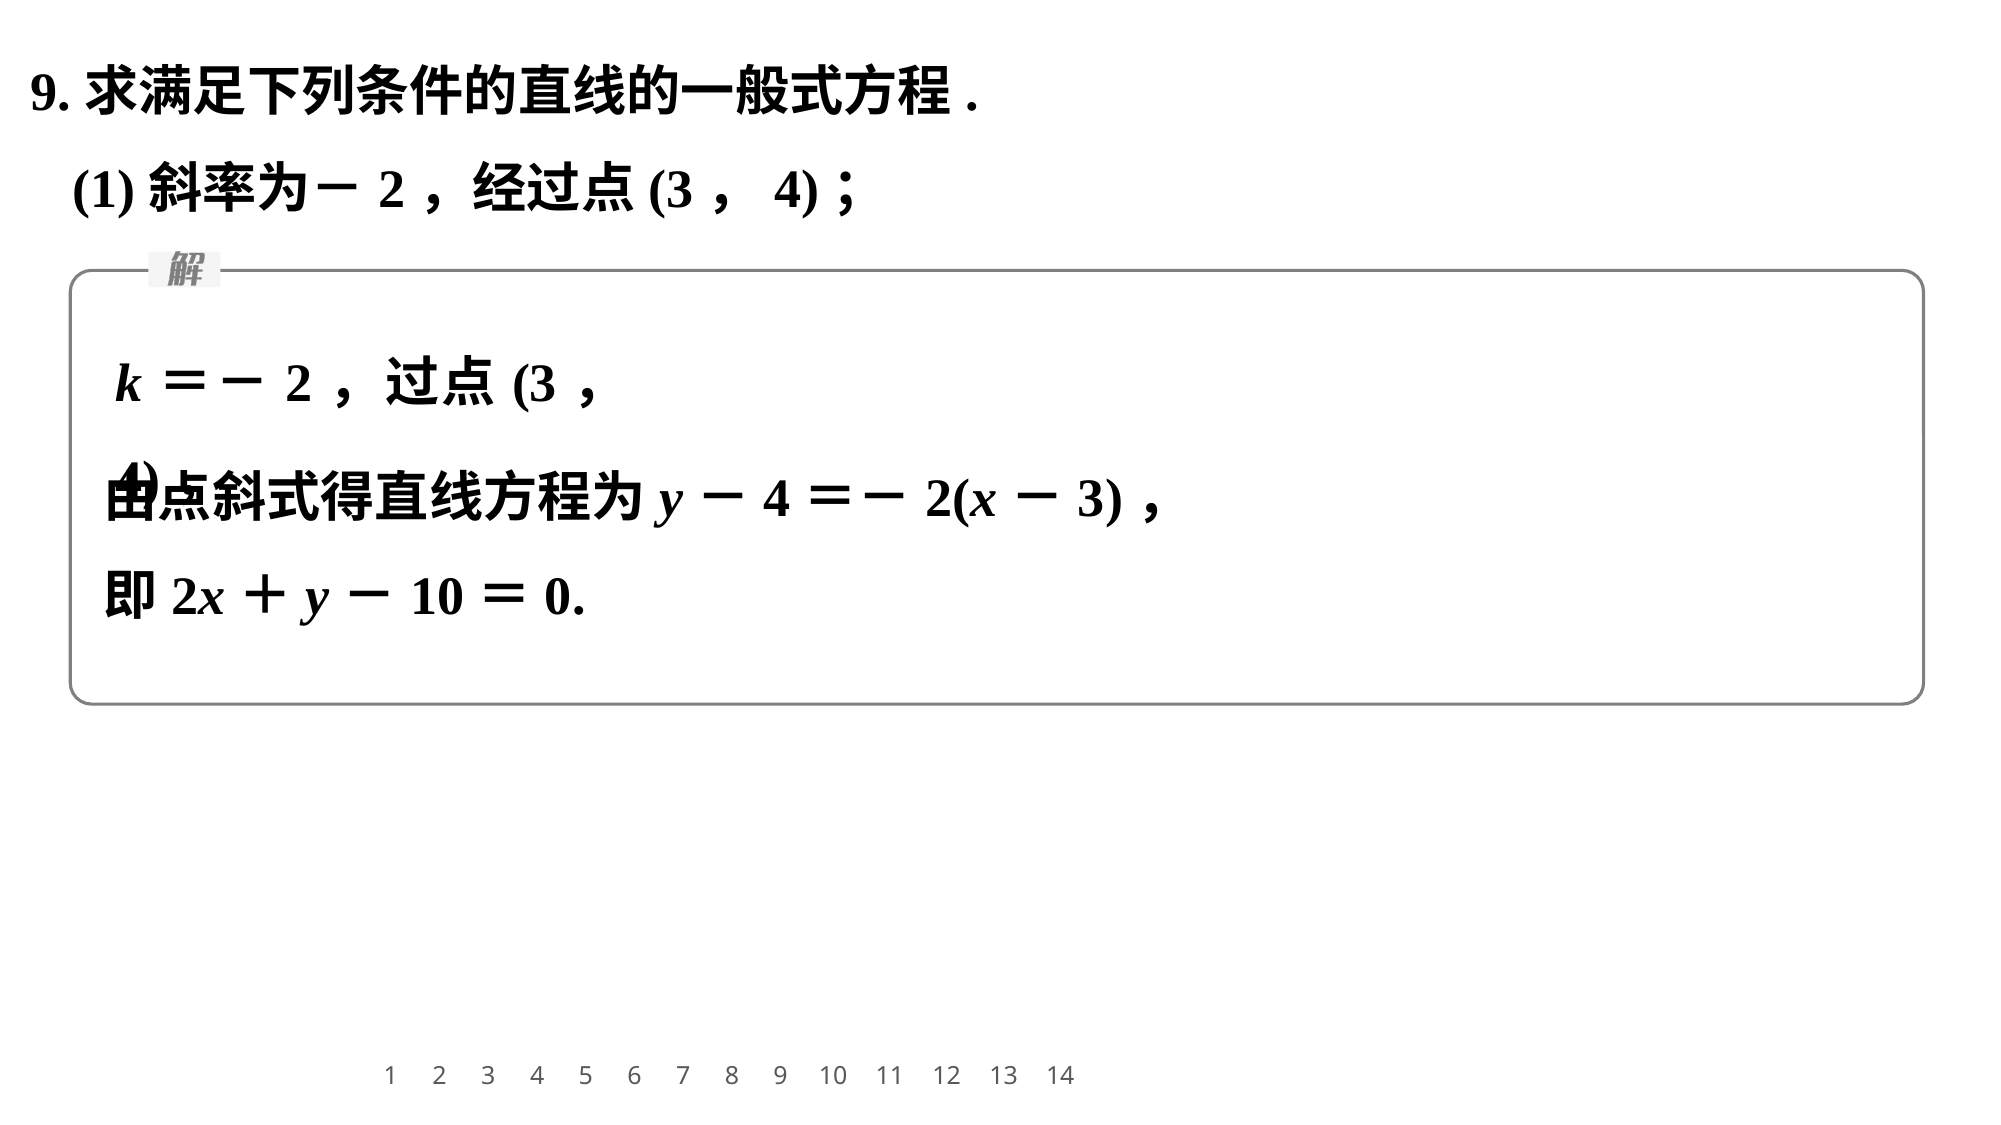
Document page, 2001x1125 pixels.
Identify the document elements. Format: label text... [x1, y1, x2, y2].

text_box 9.求满足下列条件的直线的一般式方程. (1)斜率为－2，经过点(3，4)； [16, 16, 1226, 226]
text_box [70, 251, 1924, 705]
